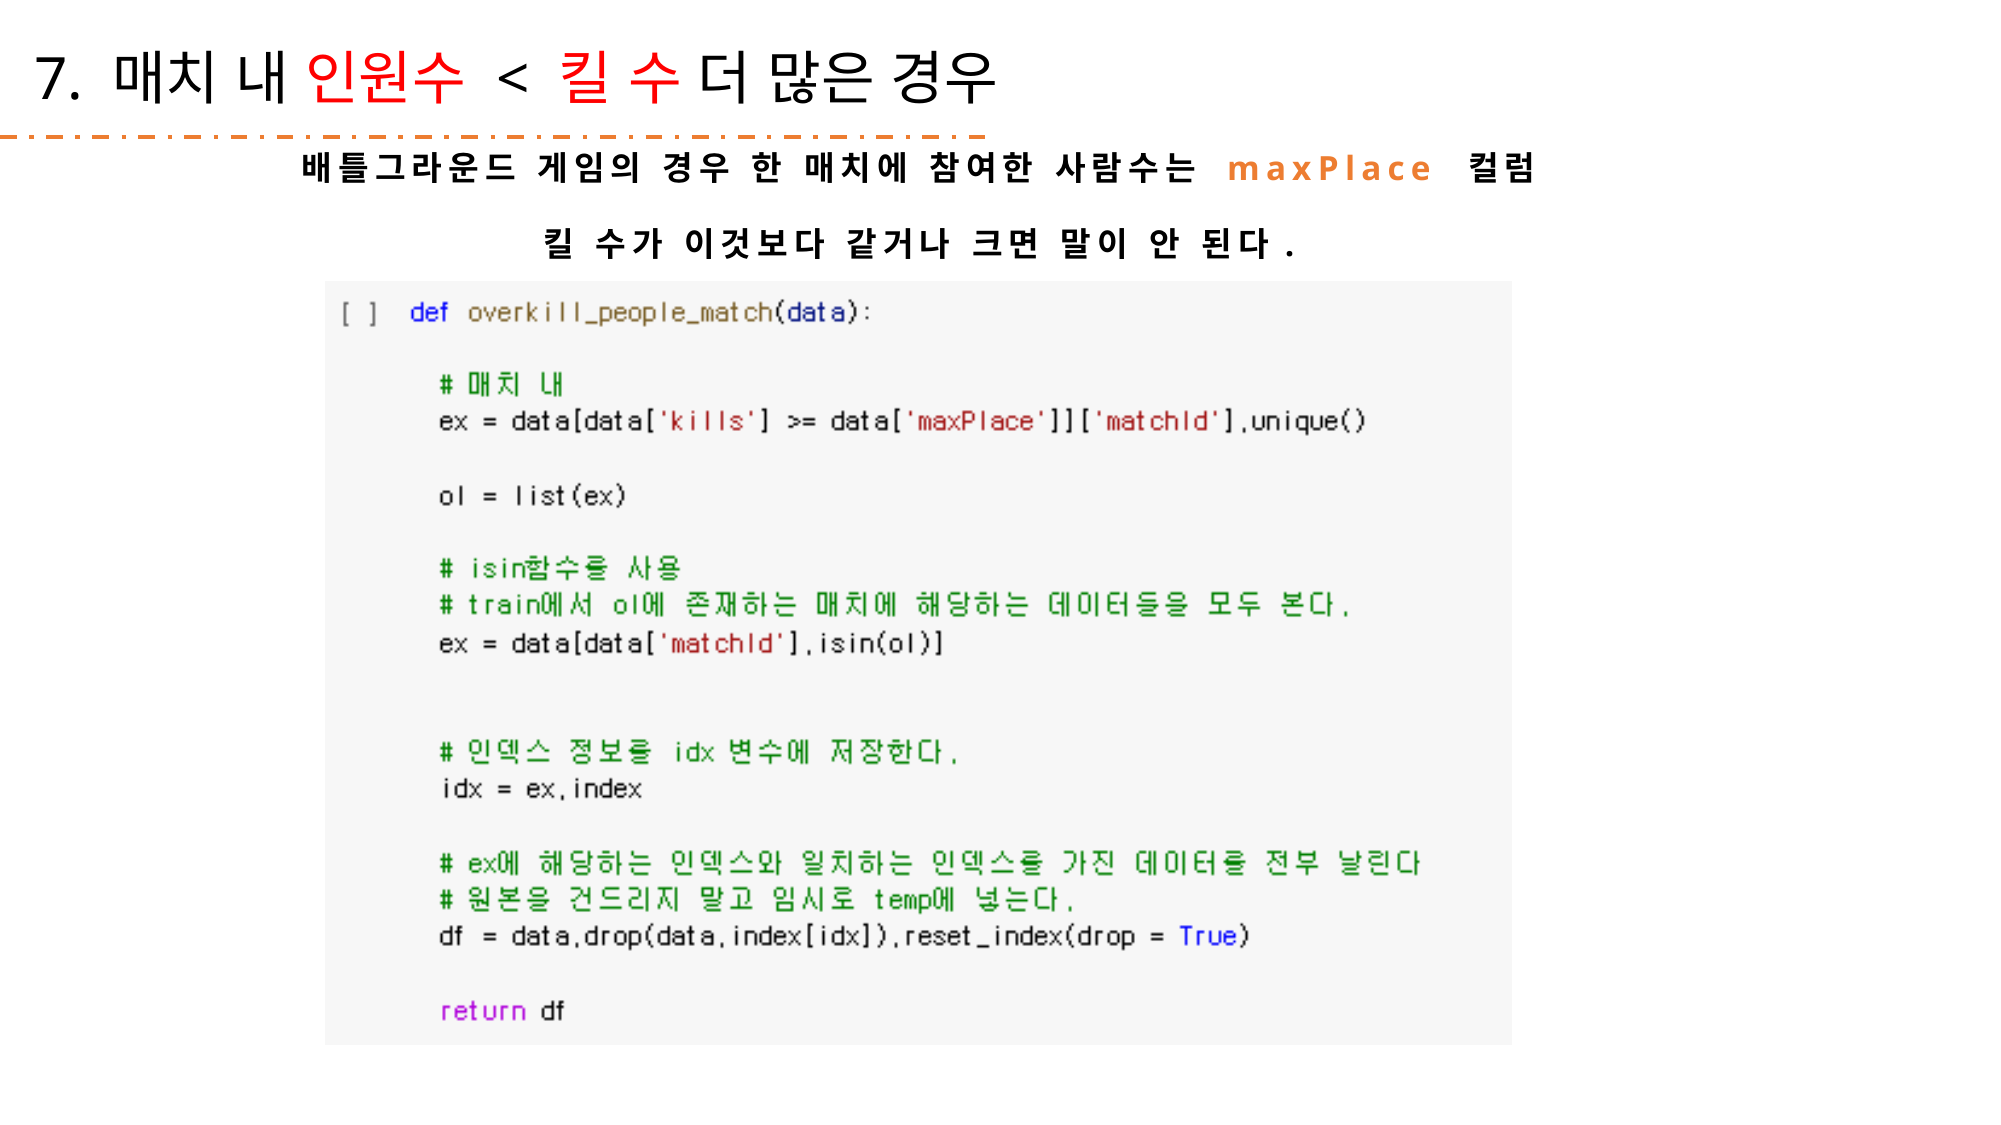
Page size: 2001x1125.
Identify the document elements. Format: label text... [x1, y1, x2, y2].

text_box 7. 매치 내 인원수 < 킬 수 더 많은 경우 [19, 0, 1177, 125]
text_box 배틀그라운드 게임의 경우 한 매치에 참여한 사람수는 maxPlace 컬럼 킬 수가 이것보다 같거나 크면 말이 안 된다. [145, 149, 1692, 282]
picture [325, 281, 1512, 1045]
